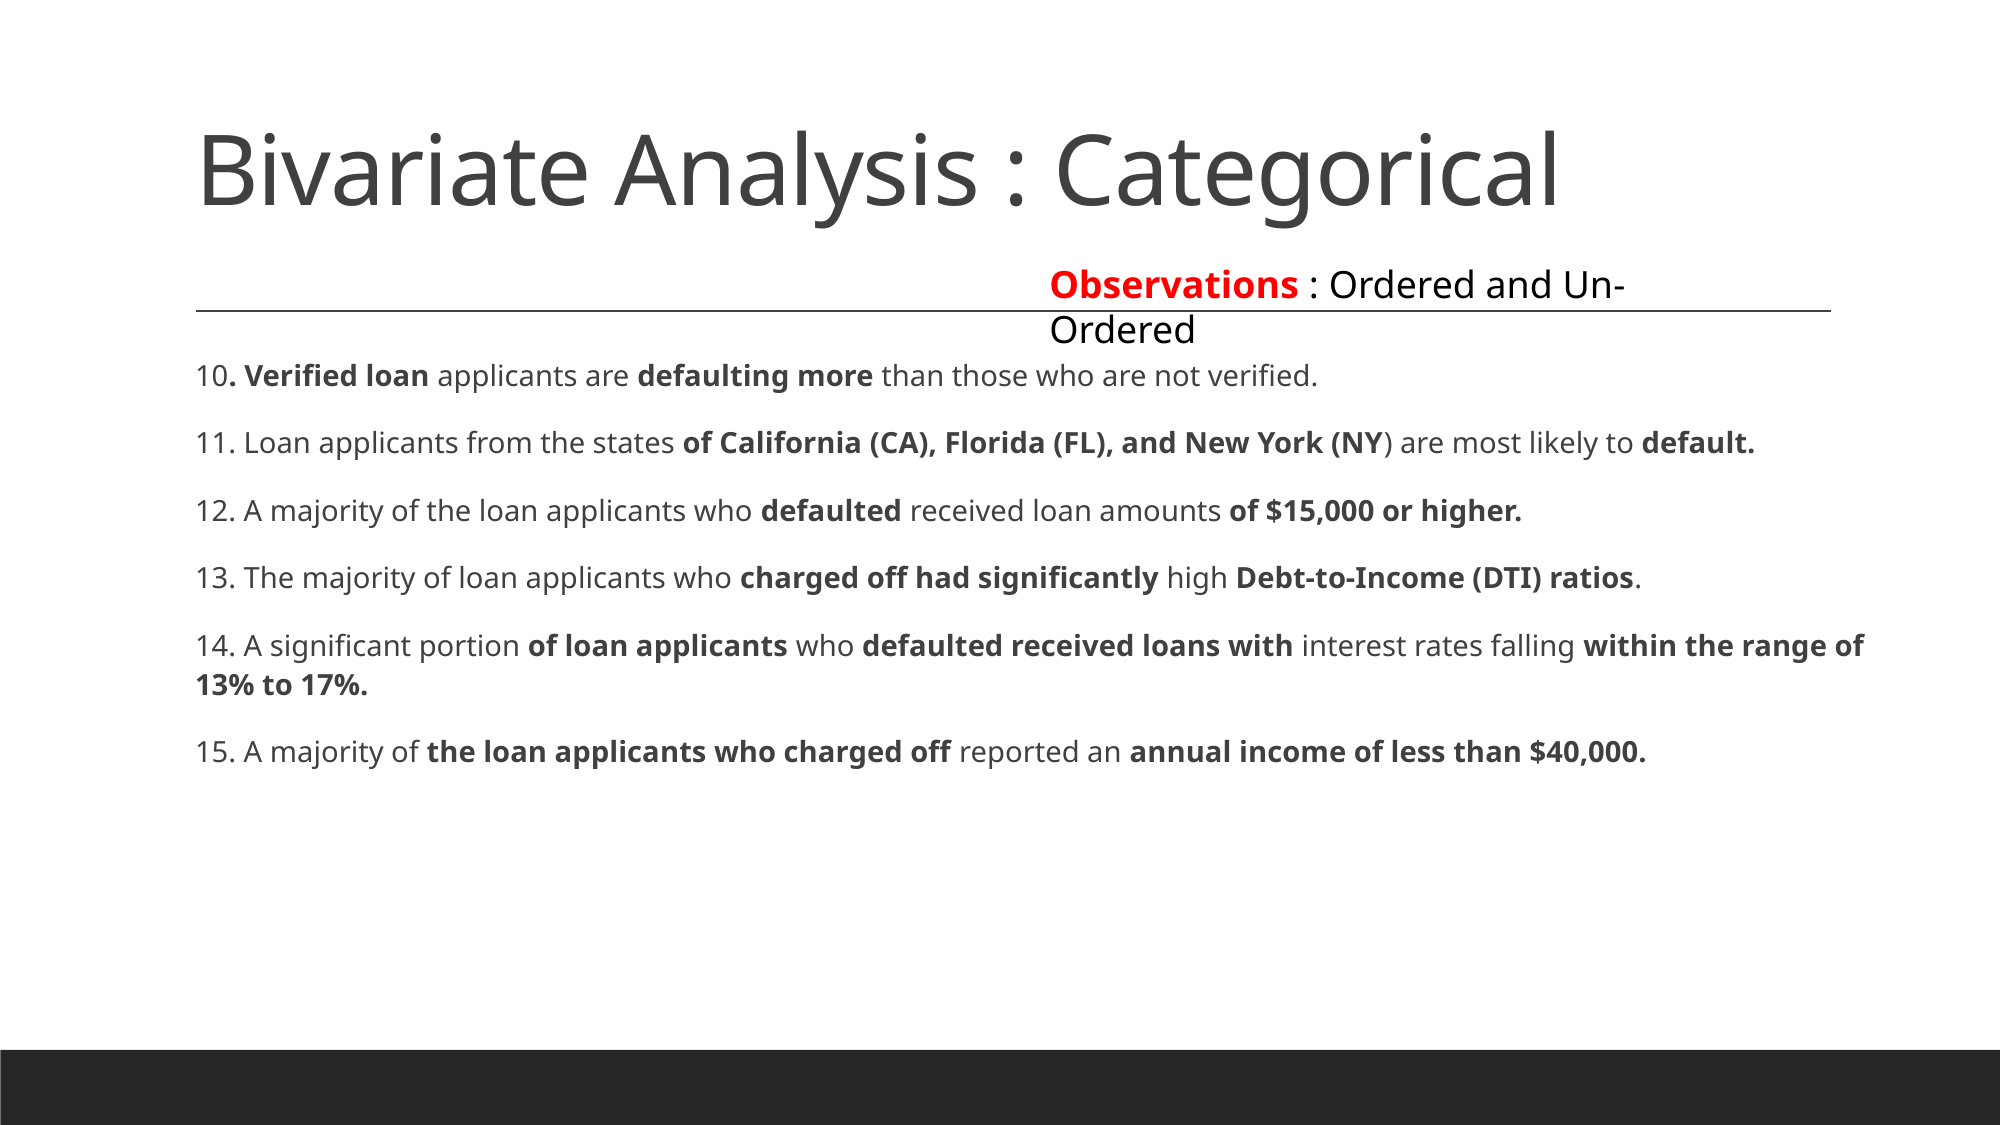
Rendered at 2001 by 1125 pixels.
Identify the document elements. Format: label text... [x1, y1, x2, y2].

list 10. Verified loan applicants are defaulting more than those who are not verified. 11. Loan applicants from the states of California (CA), Florida (FL), and New York (NY) are most likely to default. 12. A majority of the loan applicants who defaulted received loan amounts of $15,000 or higher. 13. The majority of loan applicants who charged off had significantly high Debt-to-Income (DTI) ratios. 14. A significant portion of loan applicants who defaulted received loans with interest rates falling within the range of 13% to 17%. 15. A majority of the loan applicants who charged off reported an annual income of less than $40,000. [180, 345, 1877, 963]
title Bivariate Analysis : Categorical [180, 47, 1830, 235]
text_box Observations : Ordered and Un-Ordered [1034, 253, 1722, 345]
